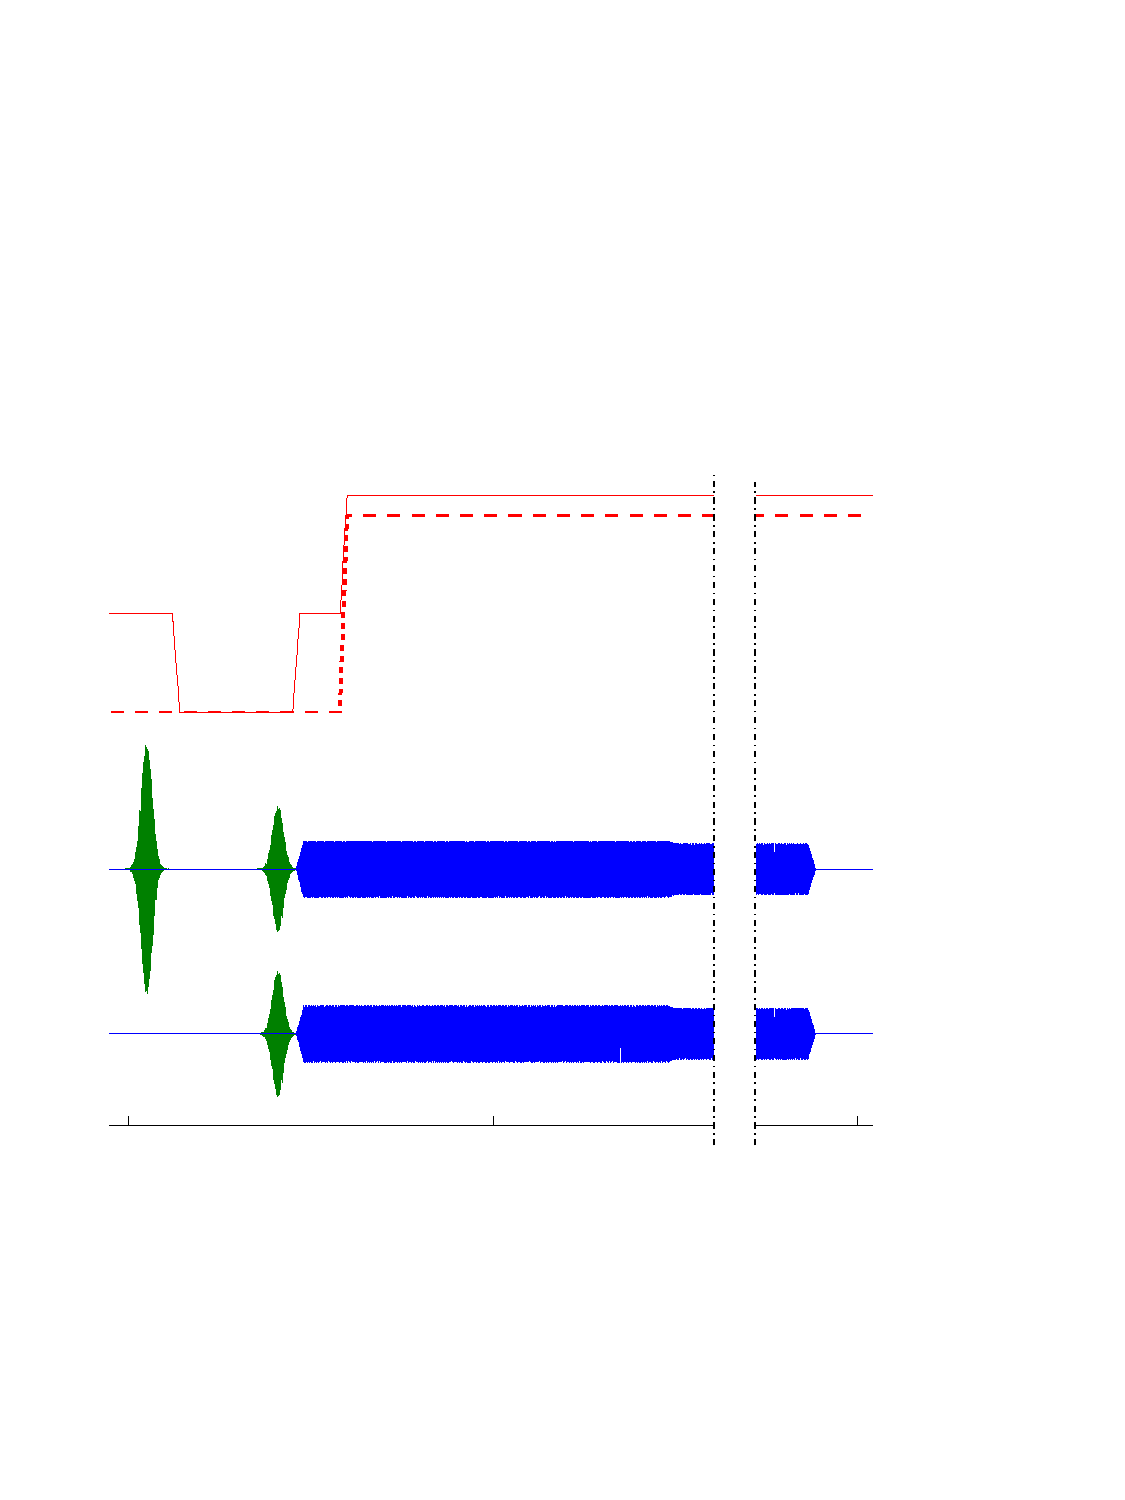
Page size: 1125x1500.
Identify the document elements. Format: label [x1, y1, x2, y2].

text_box [30, 378, 1125, 1200]
